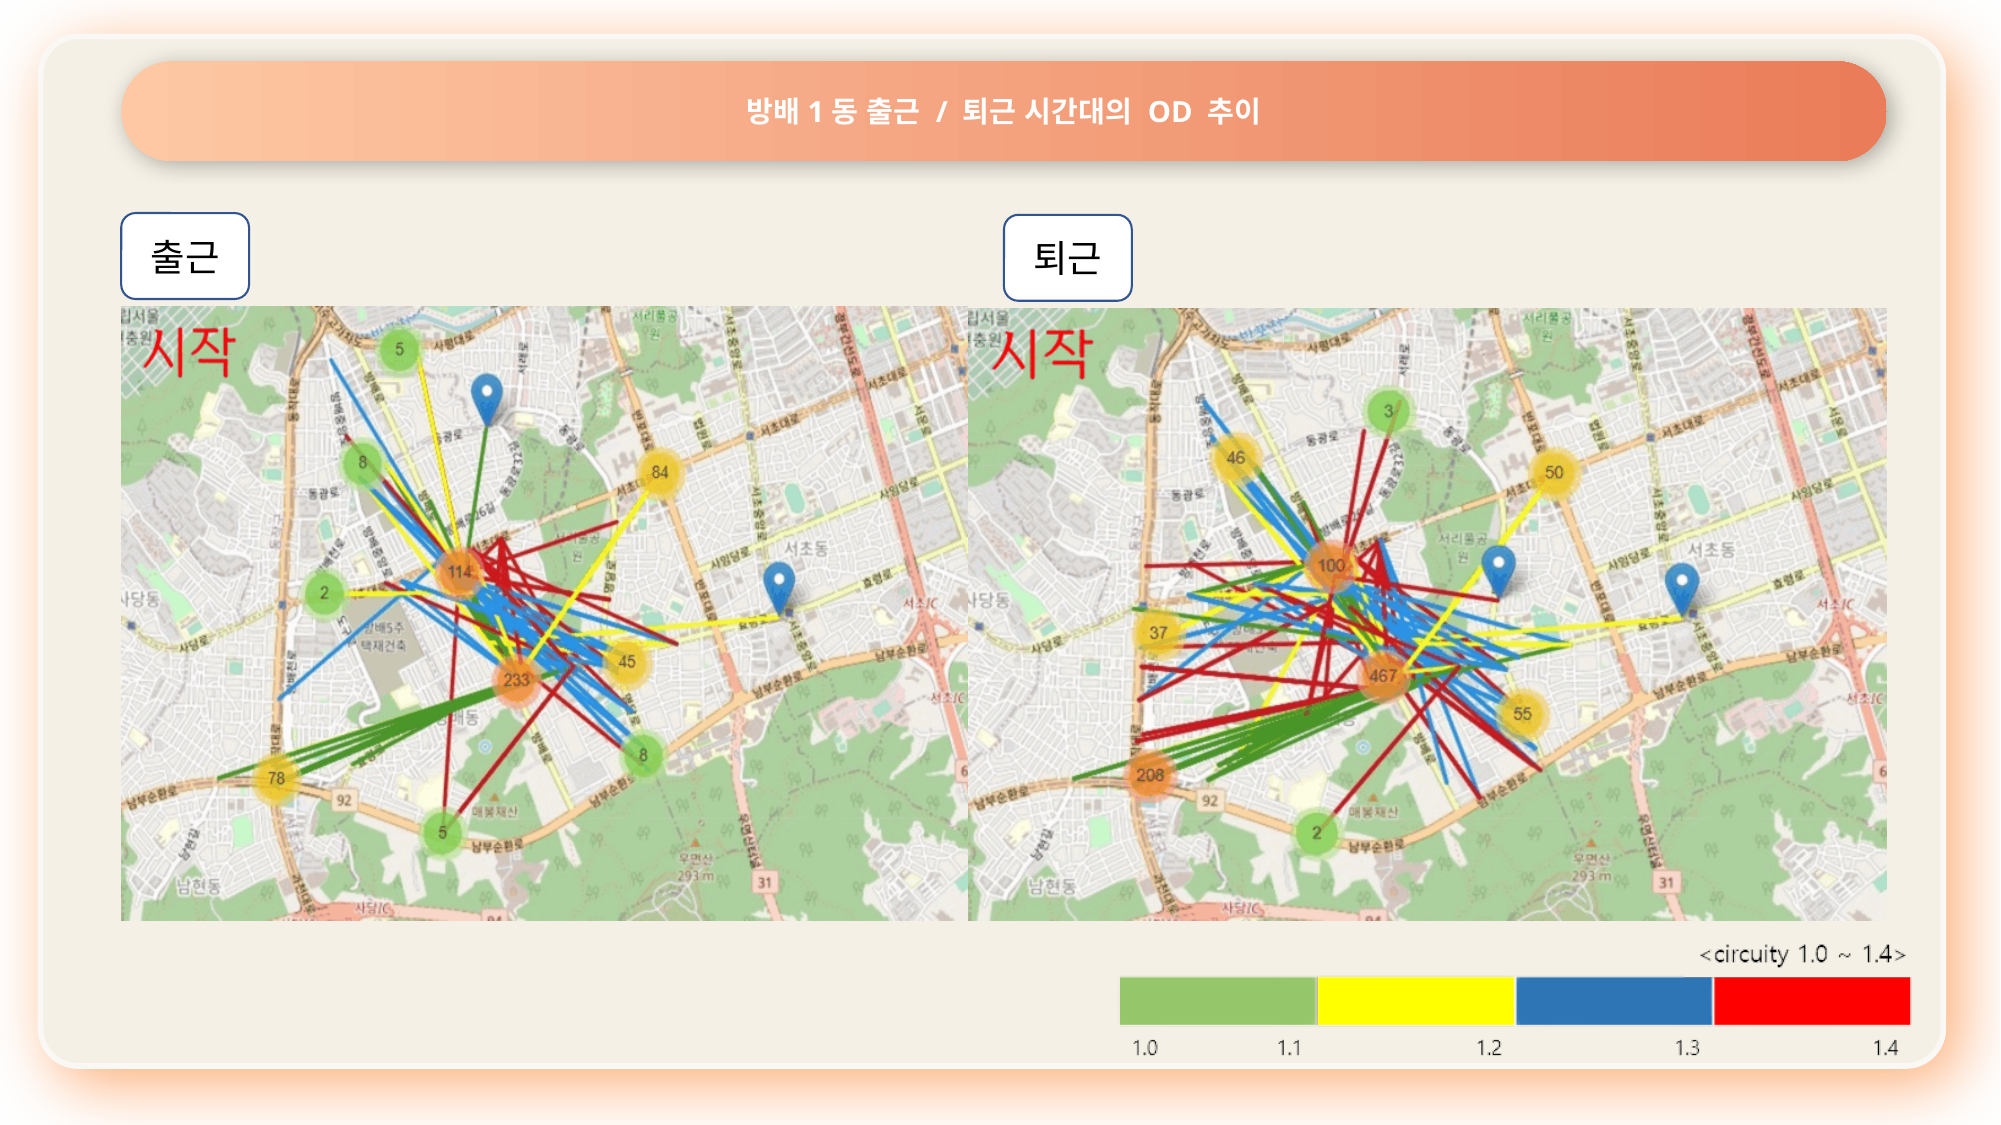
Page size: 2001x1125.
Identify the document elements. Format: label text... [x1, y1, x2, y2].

picture [1110, 926, 1918, 1074]
text_box 퇴근 [1002, 213, 1133, 302]
text_box 출근 [120, 211, 251, 301]
text_box [39, 35, 1945, 1068]
picture [121, 306, 1887, 921]
text_box 방배1동 출근 / 퇴근 시간대의 OD 추이 [120, 60, 1888, 163]
